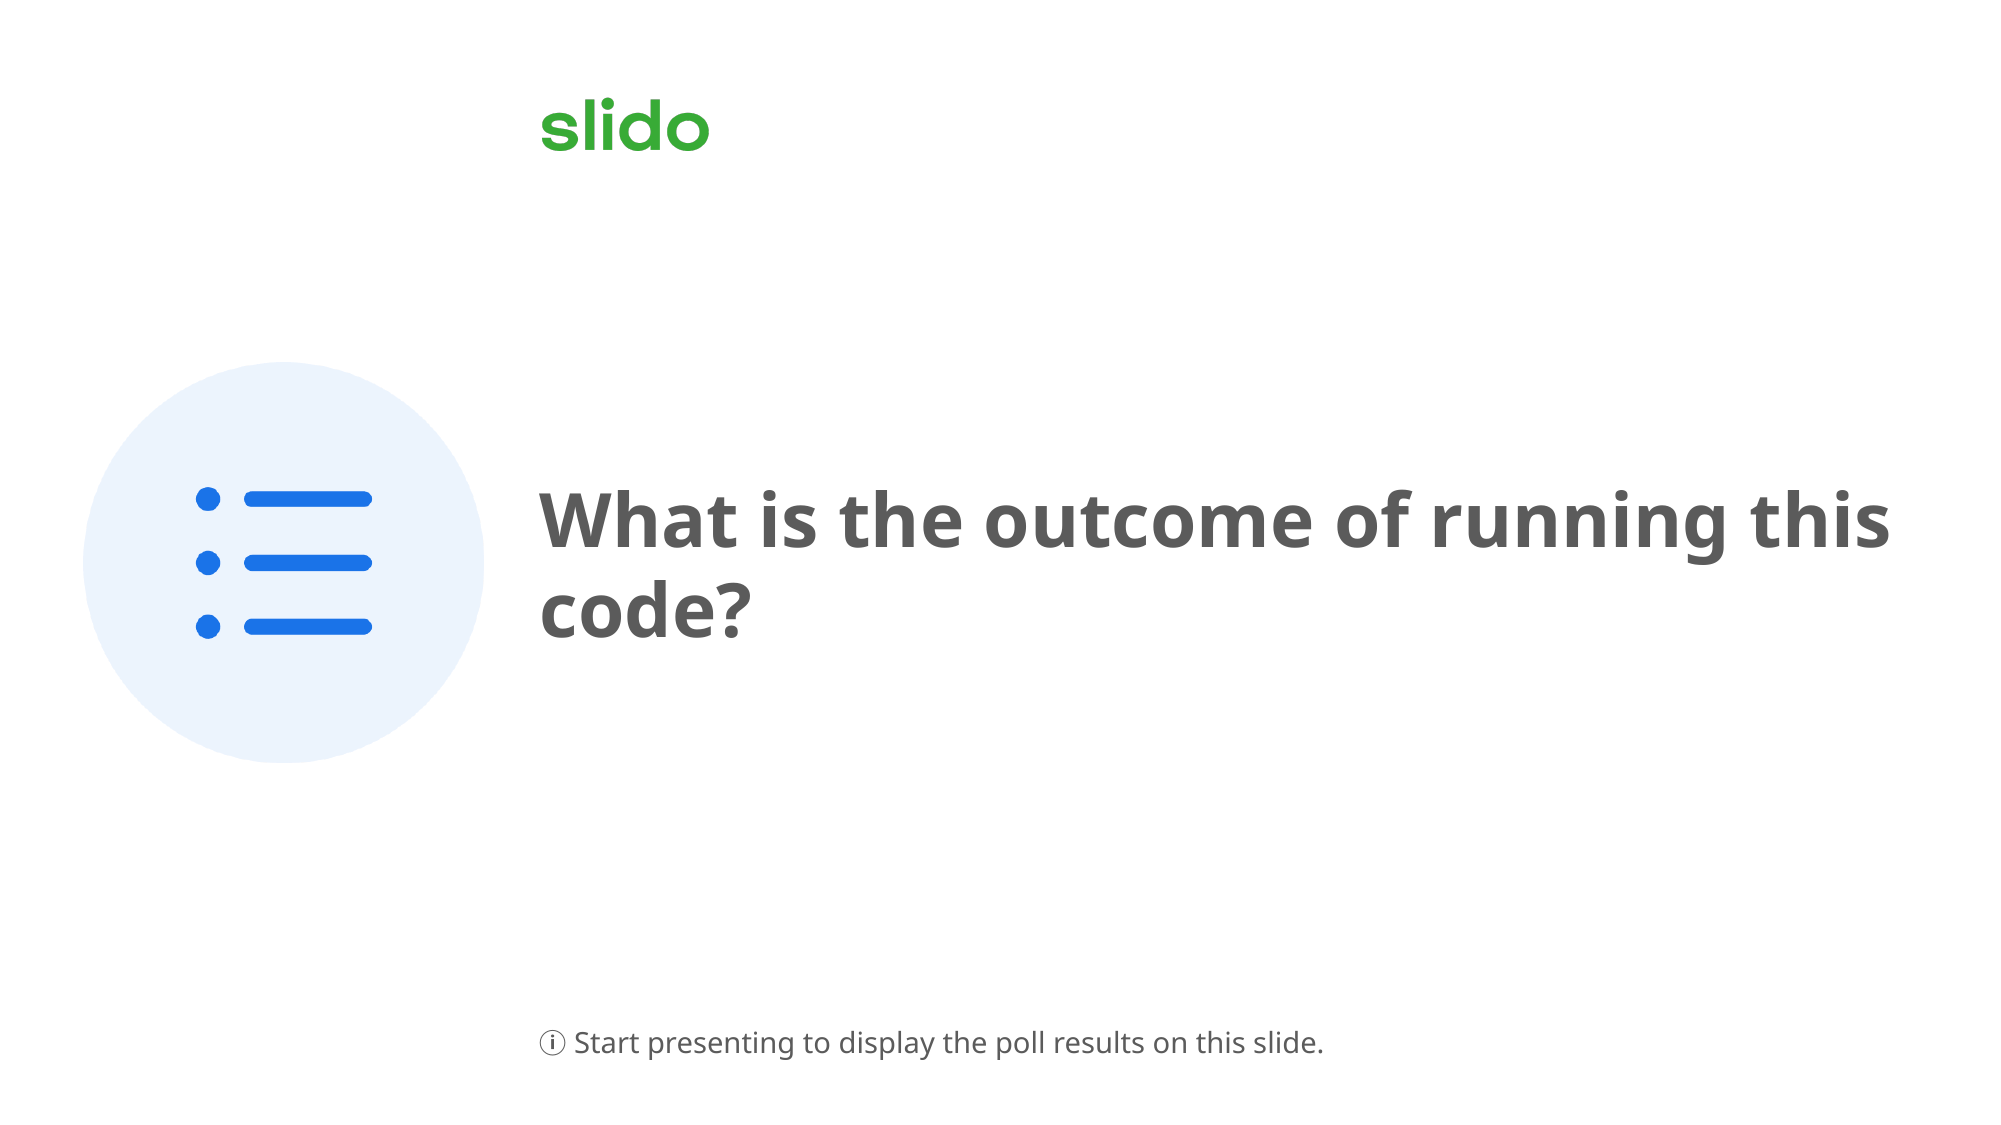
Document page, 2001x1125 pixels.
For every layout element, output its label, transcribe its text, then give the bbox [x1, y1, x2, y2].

text_box ⓘ Start presenting to display the poll results on this slide. [524, 999, 1959, 1085]
text_box What is the outcome of running this code? [524, 421, 1918, 704]
picture [525, 83, 726, 167]
picture [83, 362, 484, 763]
